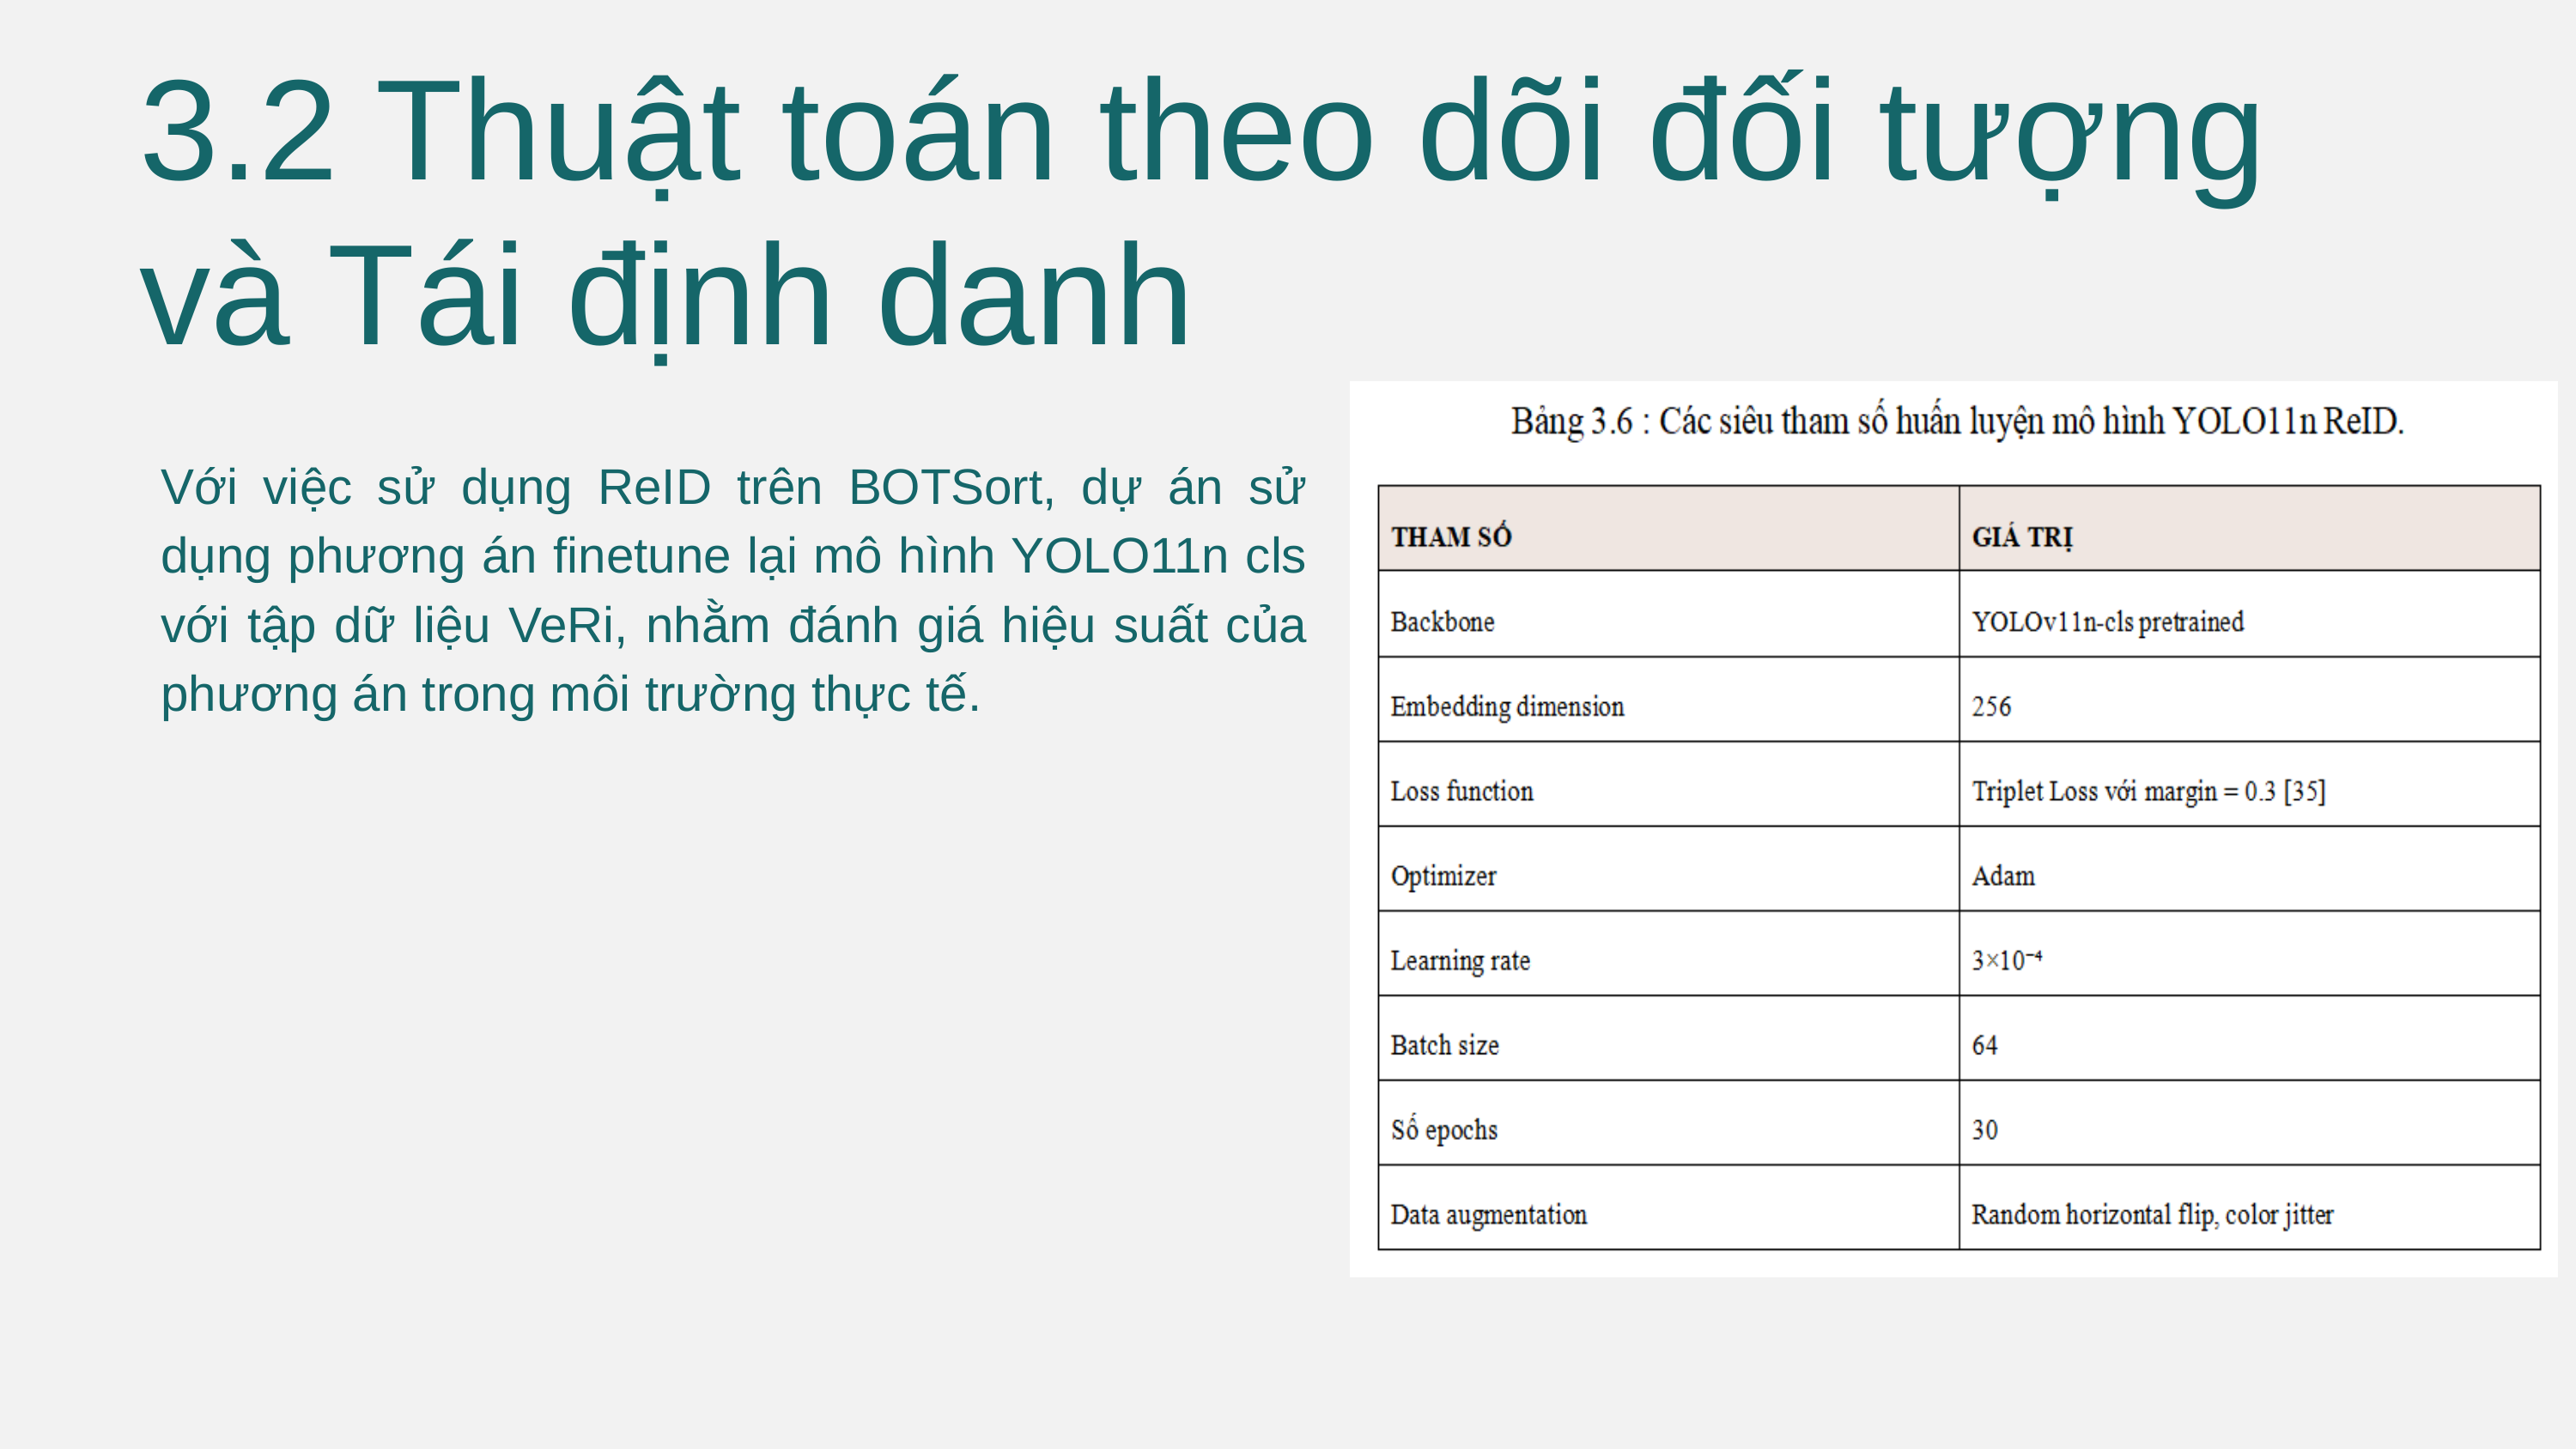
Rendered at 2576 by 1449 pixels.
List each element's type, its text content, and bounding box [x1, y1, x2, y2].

text_box Với việc sử dụng ReID trên BOTSort, dự án sử dụng phương án finetune lại mô hình YOLO11n cls với tập dữ liệu VeRi, nhằm đánh giá hiệu suất của phương án trong môi trường thực tế. [161, 445, 1309, 722]
picture [1350, 380, 2558, 1277]
text_box 3.2 Thuật toán theo dõi đối tượng và Tái định danh [139, 48, 2420, 379]
